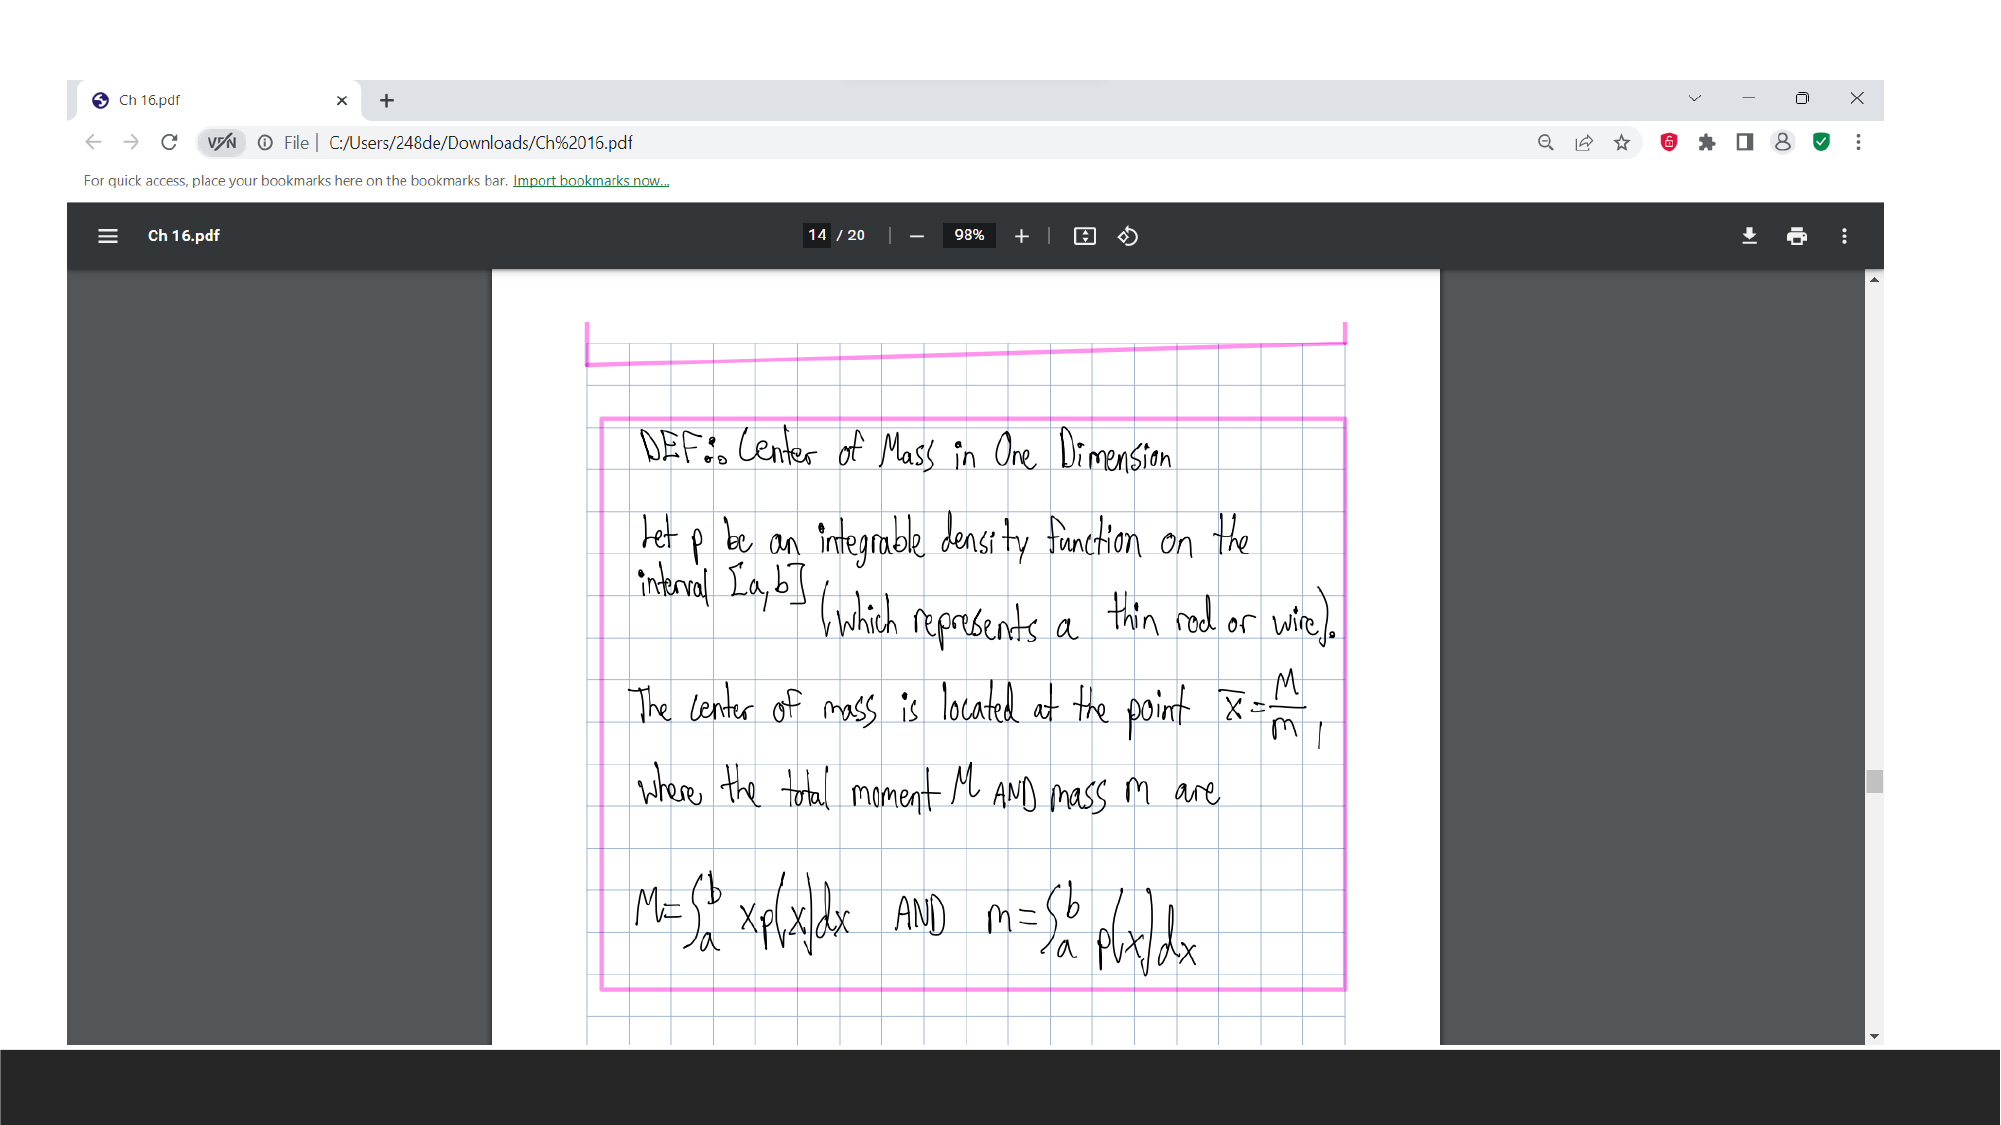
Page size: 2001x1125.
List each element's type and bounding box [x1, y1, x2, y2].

picture [66, 79, 1885, 1046]
